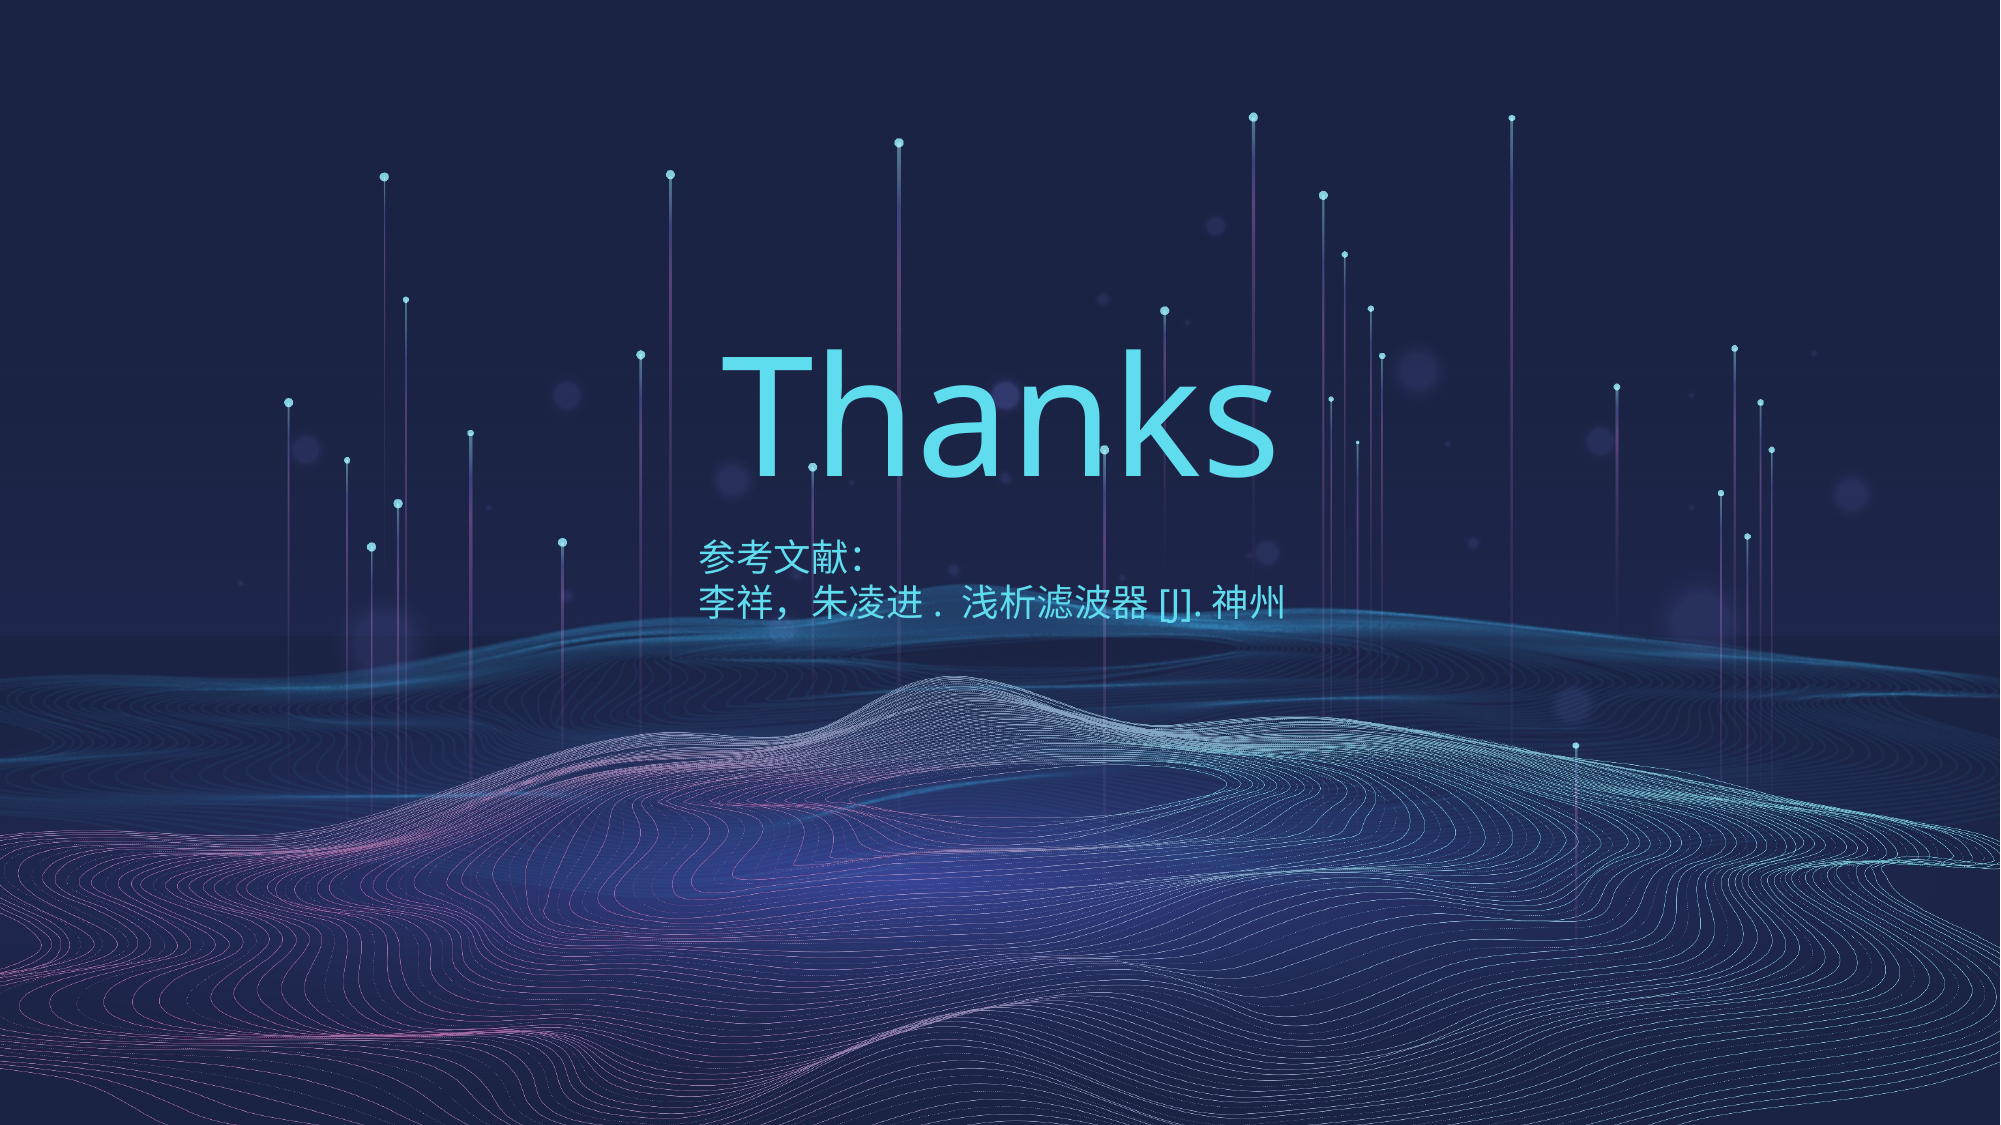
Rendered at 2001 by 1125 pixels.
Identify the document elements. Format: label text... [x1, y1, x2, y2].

text_box 参考文献： 李祥，朱凌进. 浅析滤波器[J].神州 [684, 526, 1319, 632]
picture [0, 0, 2000, 1125]
text_box Thanks [706, 302, 1297, 518]
